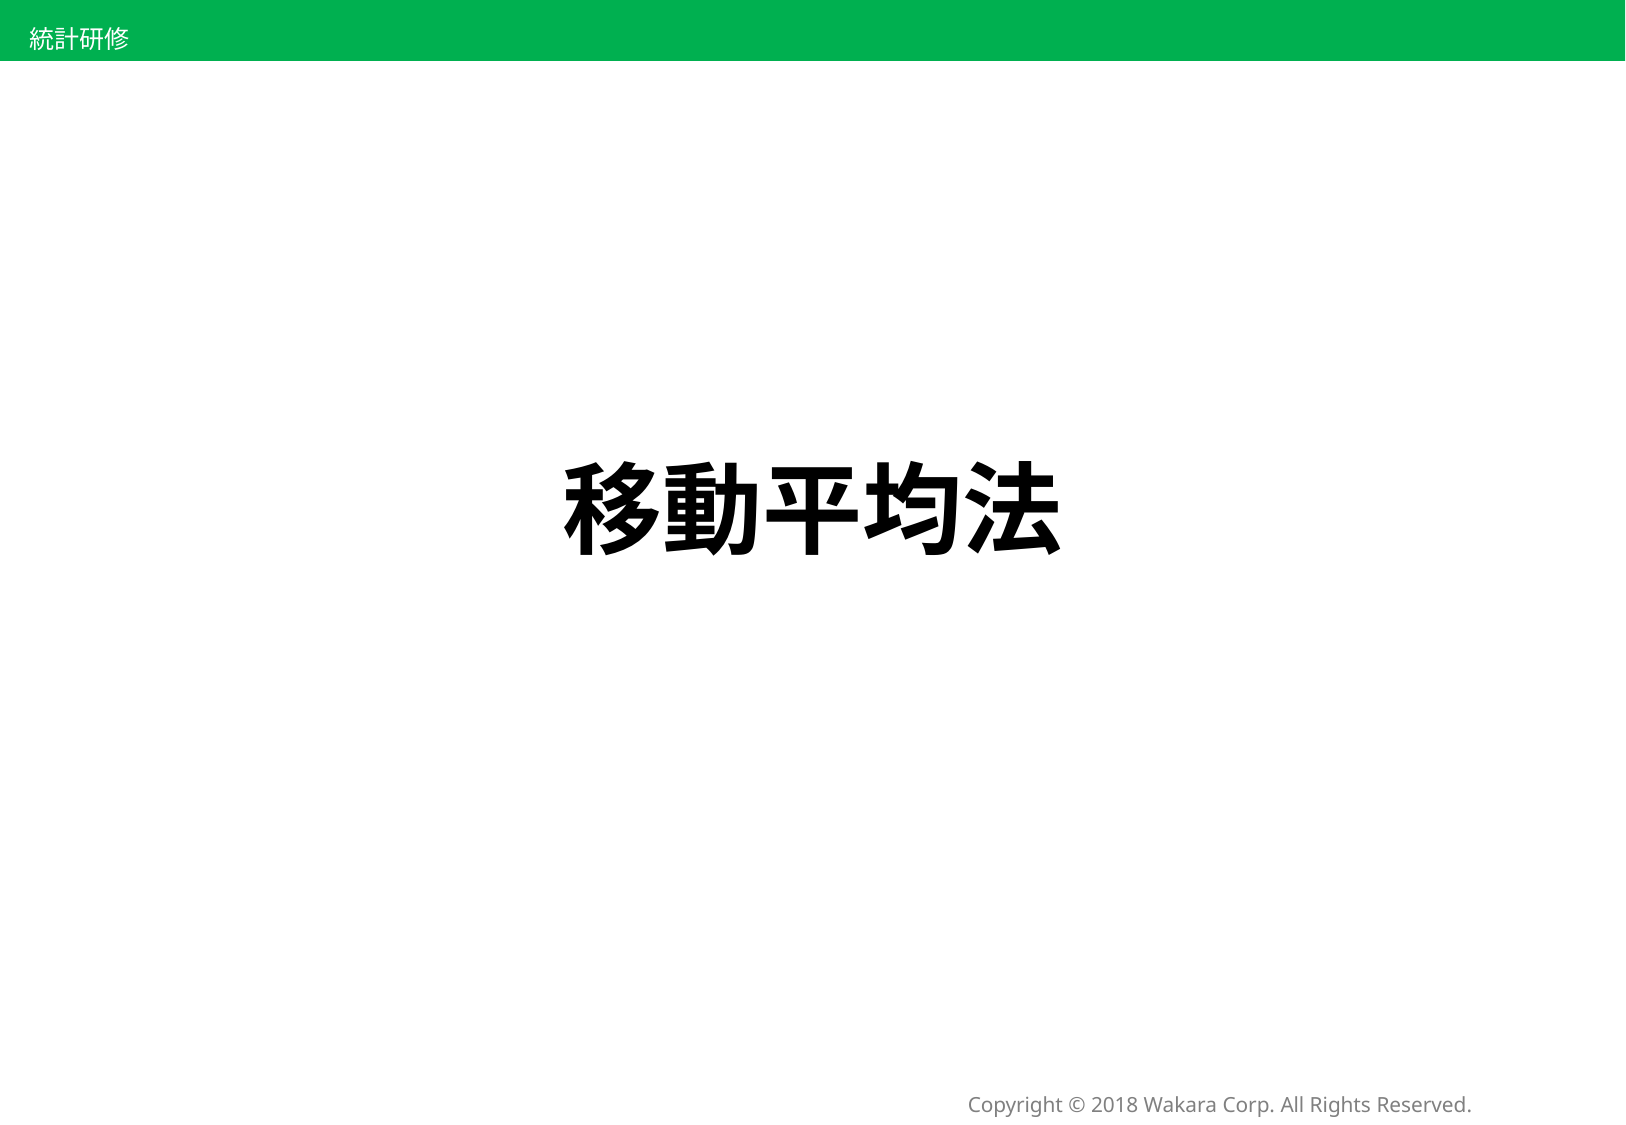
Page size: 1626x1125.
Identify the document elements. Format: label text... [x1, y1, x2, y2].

title 移動平均法 [203, 184, 1422, 576]
